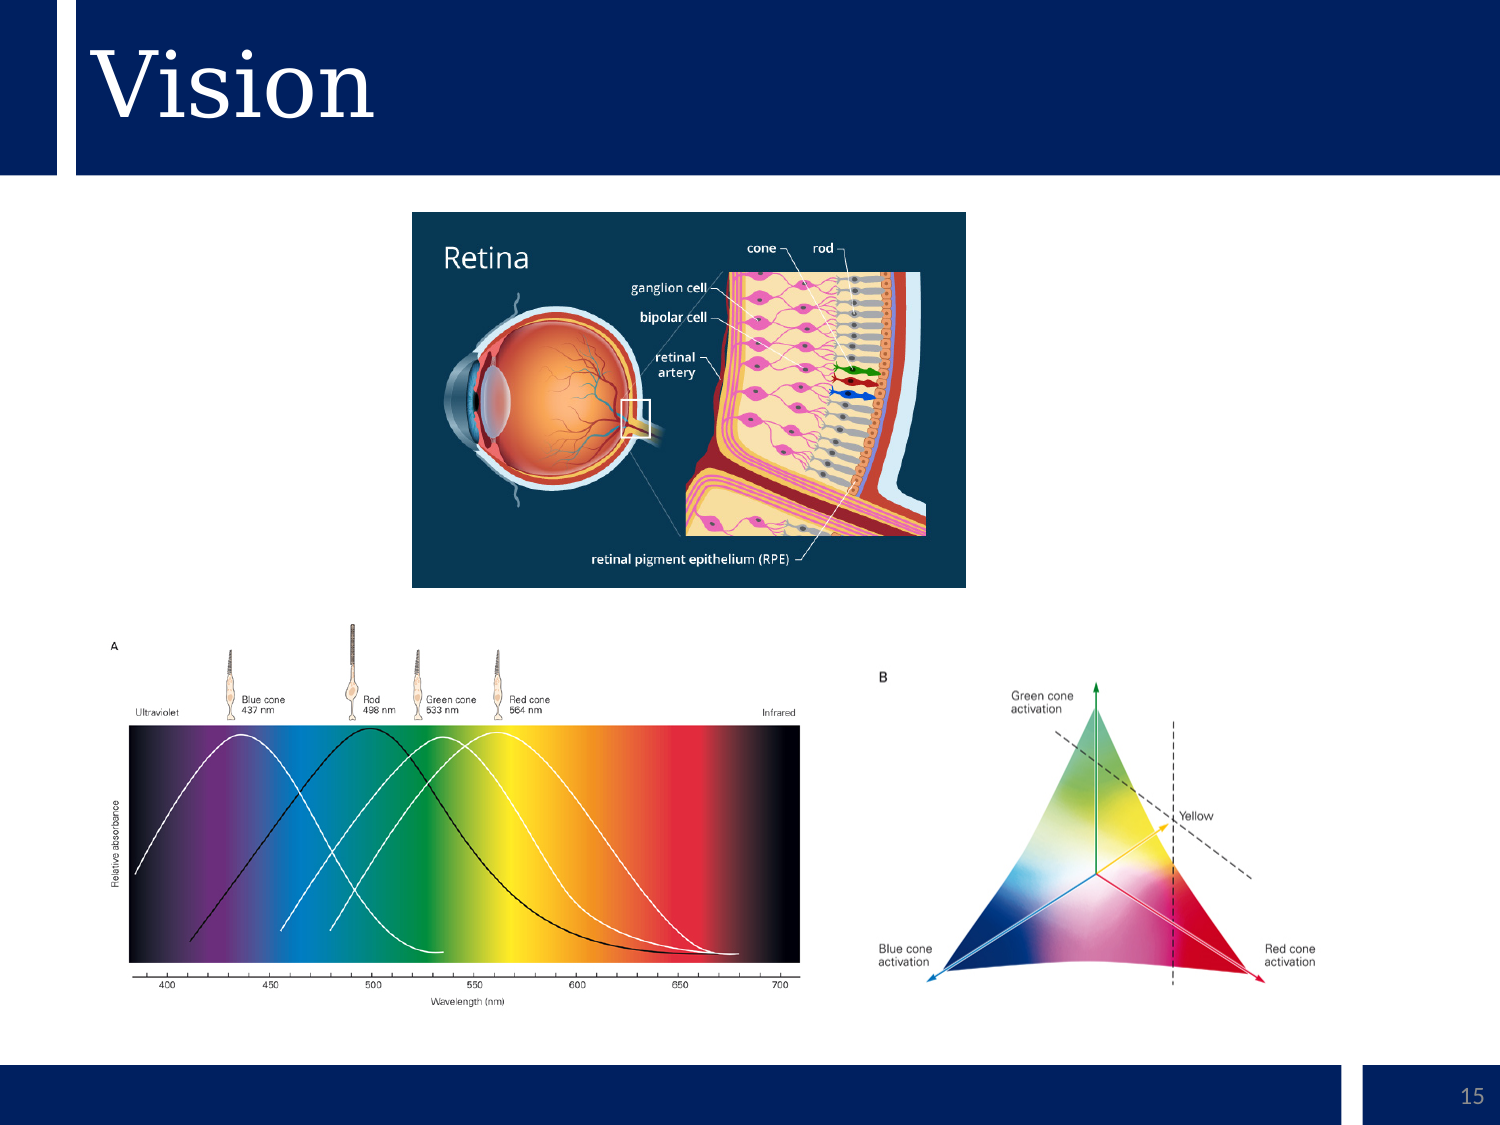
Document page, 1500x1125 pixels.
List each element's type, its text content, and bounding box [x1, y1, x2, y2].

footer [0, 1065, 1342, 1125]
slide_number 15 [1362, 1065, 1500, 1125]
title Vision [76, 0, 1500, 176]
picture [874, 651, 1333, 989]
picture [412, 212, 966, 588]
picture [107, 624, 802, 1016]
